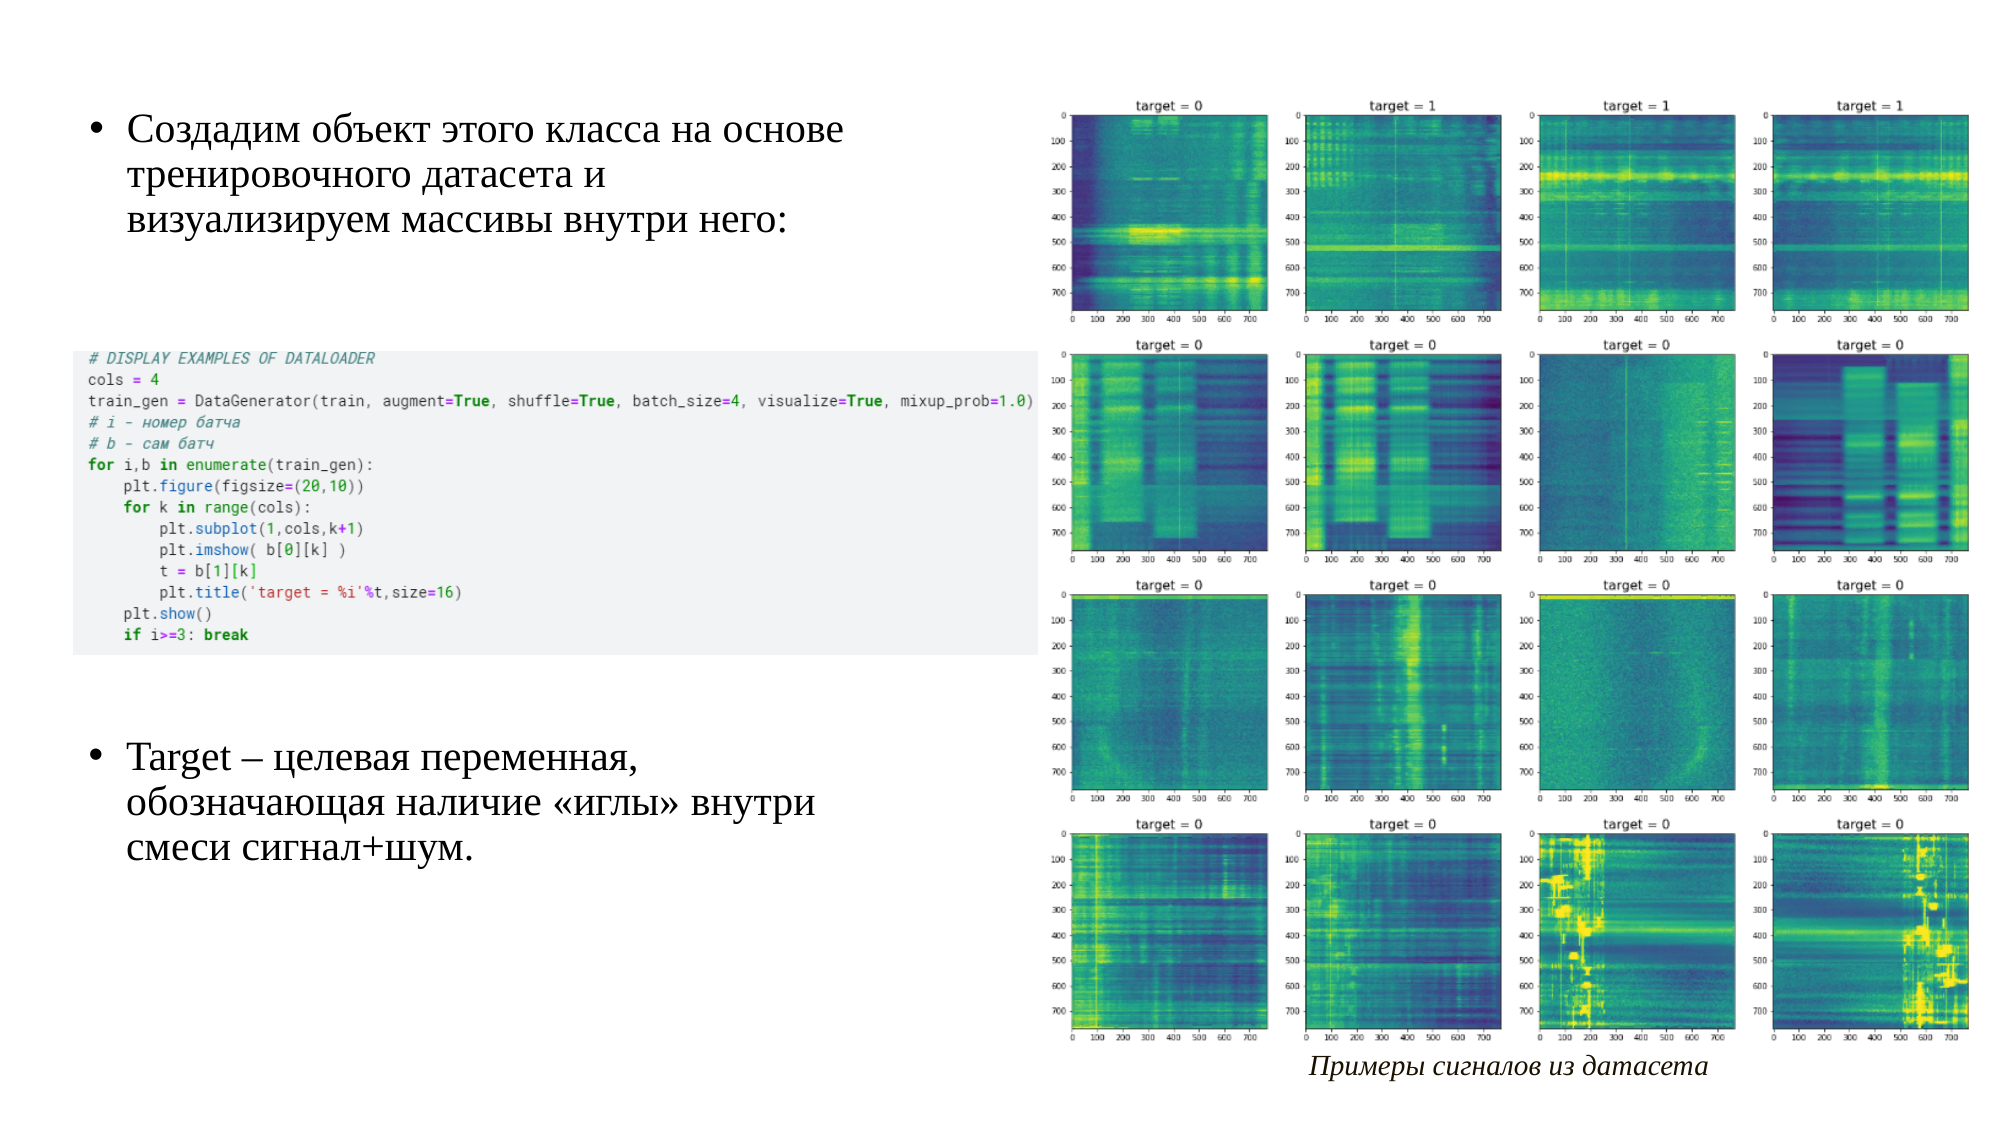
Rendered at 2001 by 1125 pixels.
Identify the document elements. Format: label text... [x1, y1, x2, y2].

picture [73, 99, 1980, 1054]
text_box Примеры сигналов из датасета [1140, 1054, 1878, 1089]
text_box Target – целевая переменная, обозначающая наличие «иглы» внутри смеси сигнал+шум. [73, 726, 881, 947]
list Создадим объект этого класса на основе тренировочного датасета и визуализируем массивы внутри него: [74, 99, 882, 319]
